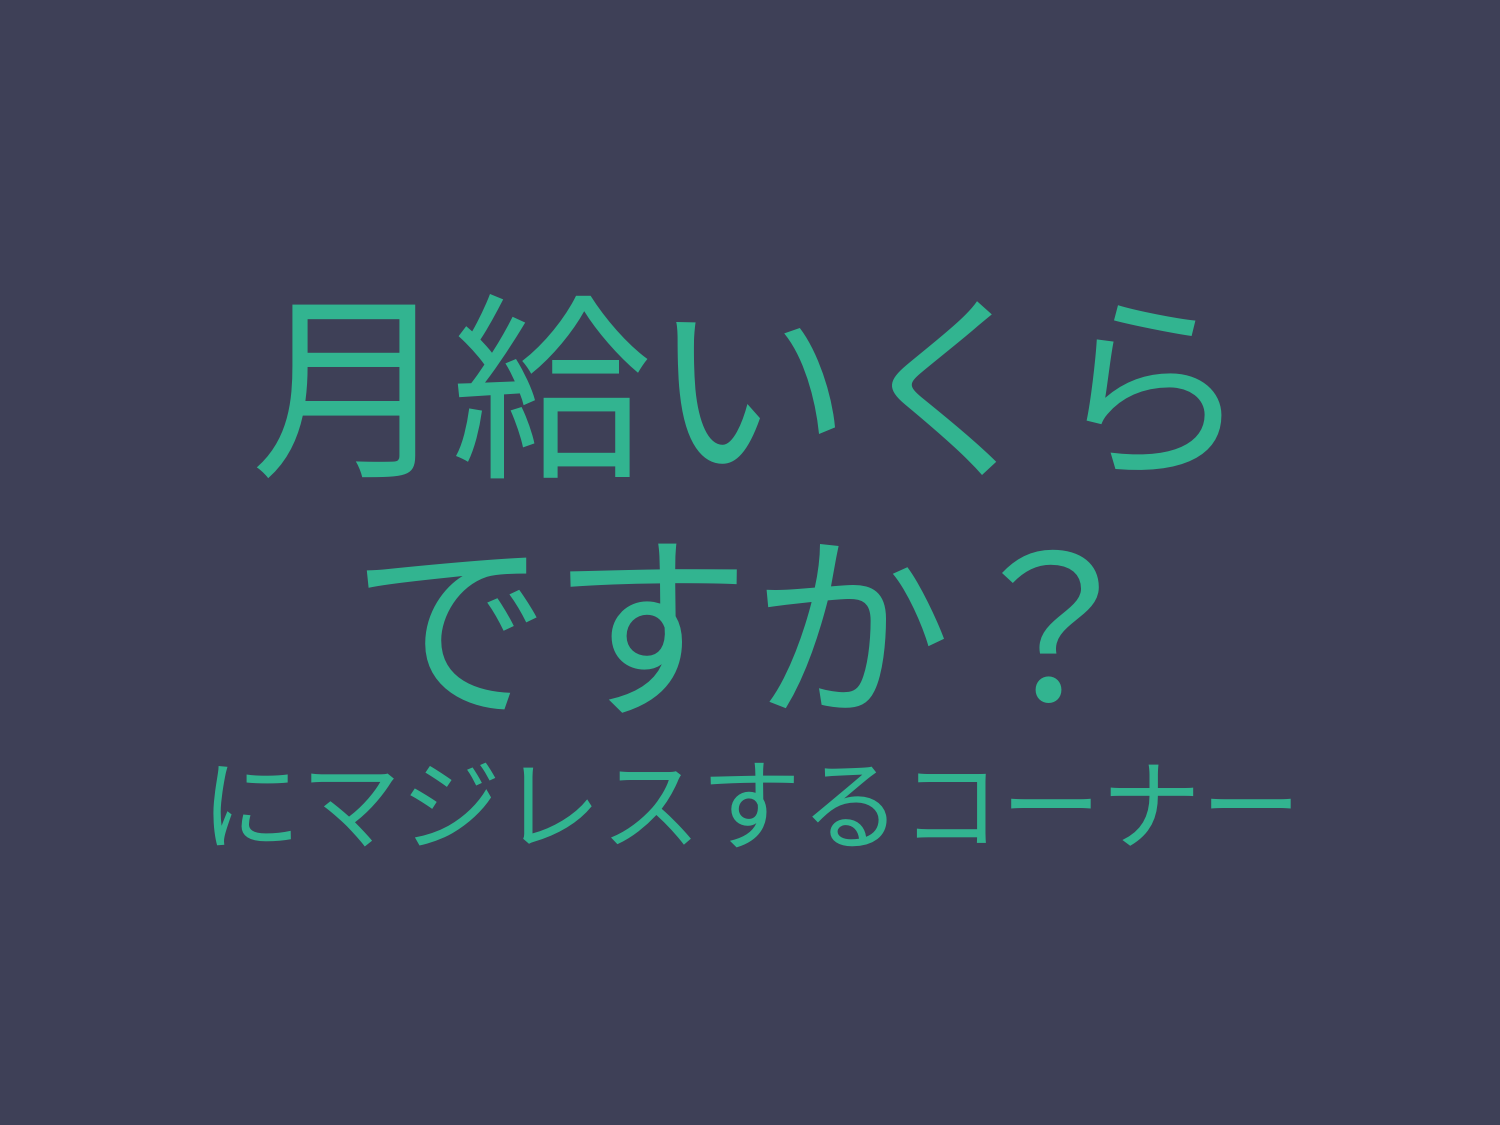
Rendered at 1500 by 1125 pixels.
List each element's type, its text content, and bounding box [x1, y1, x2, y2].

title 月給いくら ですか？ にマジレスするコーナー [76, 196, 1427, 929]
